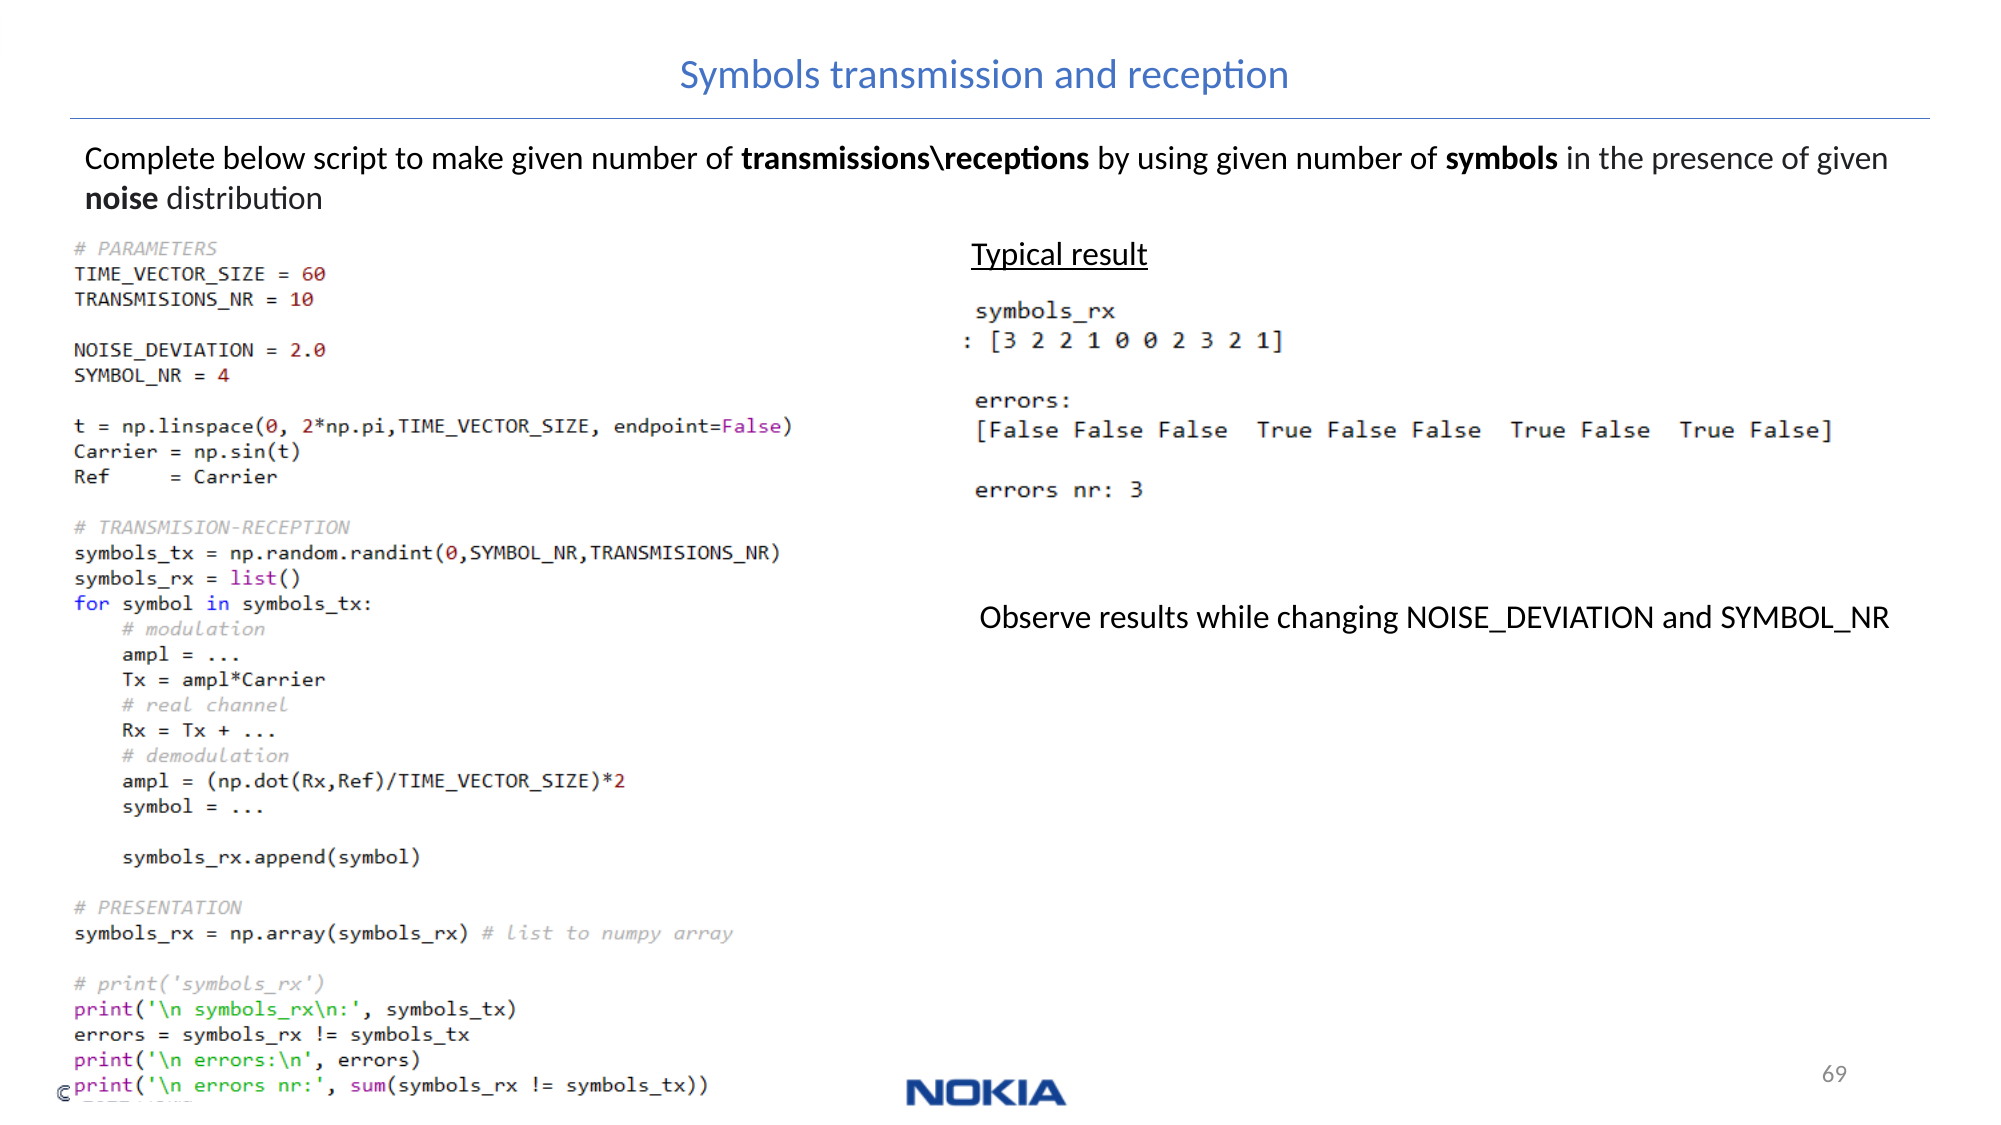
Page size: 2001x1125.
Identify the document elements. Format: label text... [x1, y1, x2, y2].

text_box Observe results while changing NOISE_DEVIATION and SYMBOL_NR [964, 587, 1980, 643]
picture [36, 234, 1167, 1111]
picture [956, 298, 1834, 510]
text_box Typical result [956, 224, 1225, 280]
text_box Symbols transmission and reception [55, 35, 1915, 104]
text_box Complete below script to make given number of transmissions\receptions by using given number of symbols in the presence of given noise distribution [70, 128, 1930, 224]
slide_number 69 [1412, 1042, 1863, 1103]
